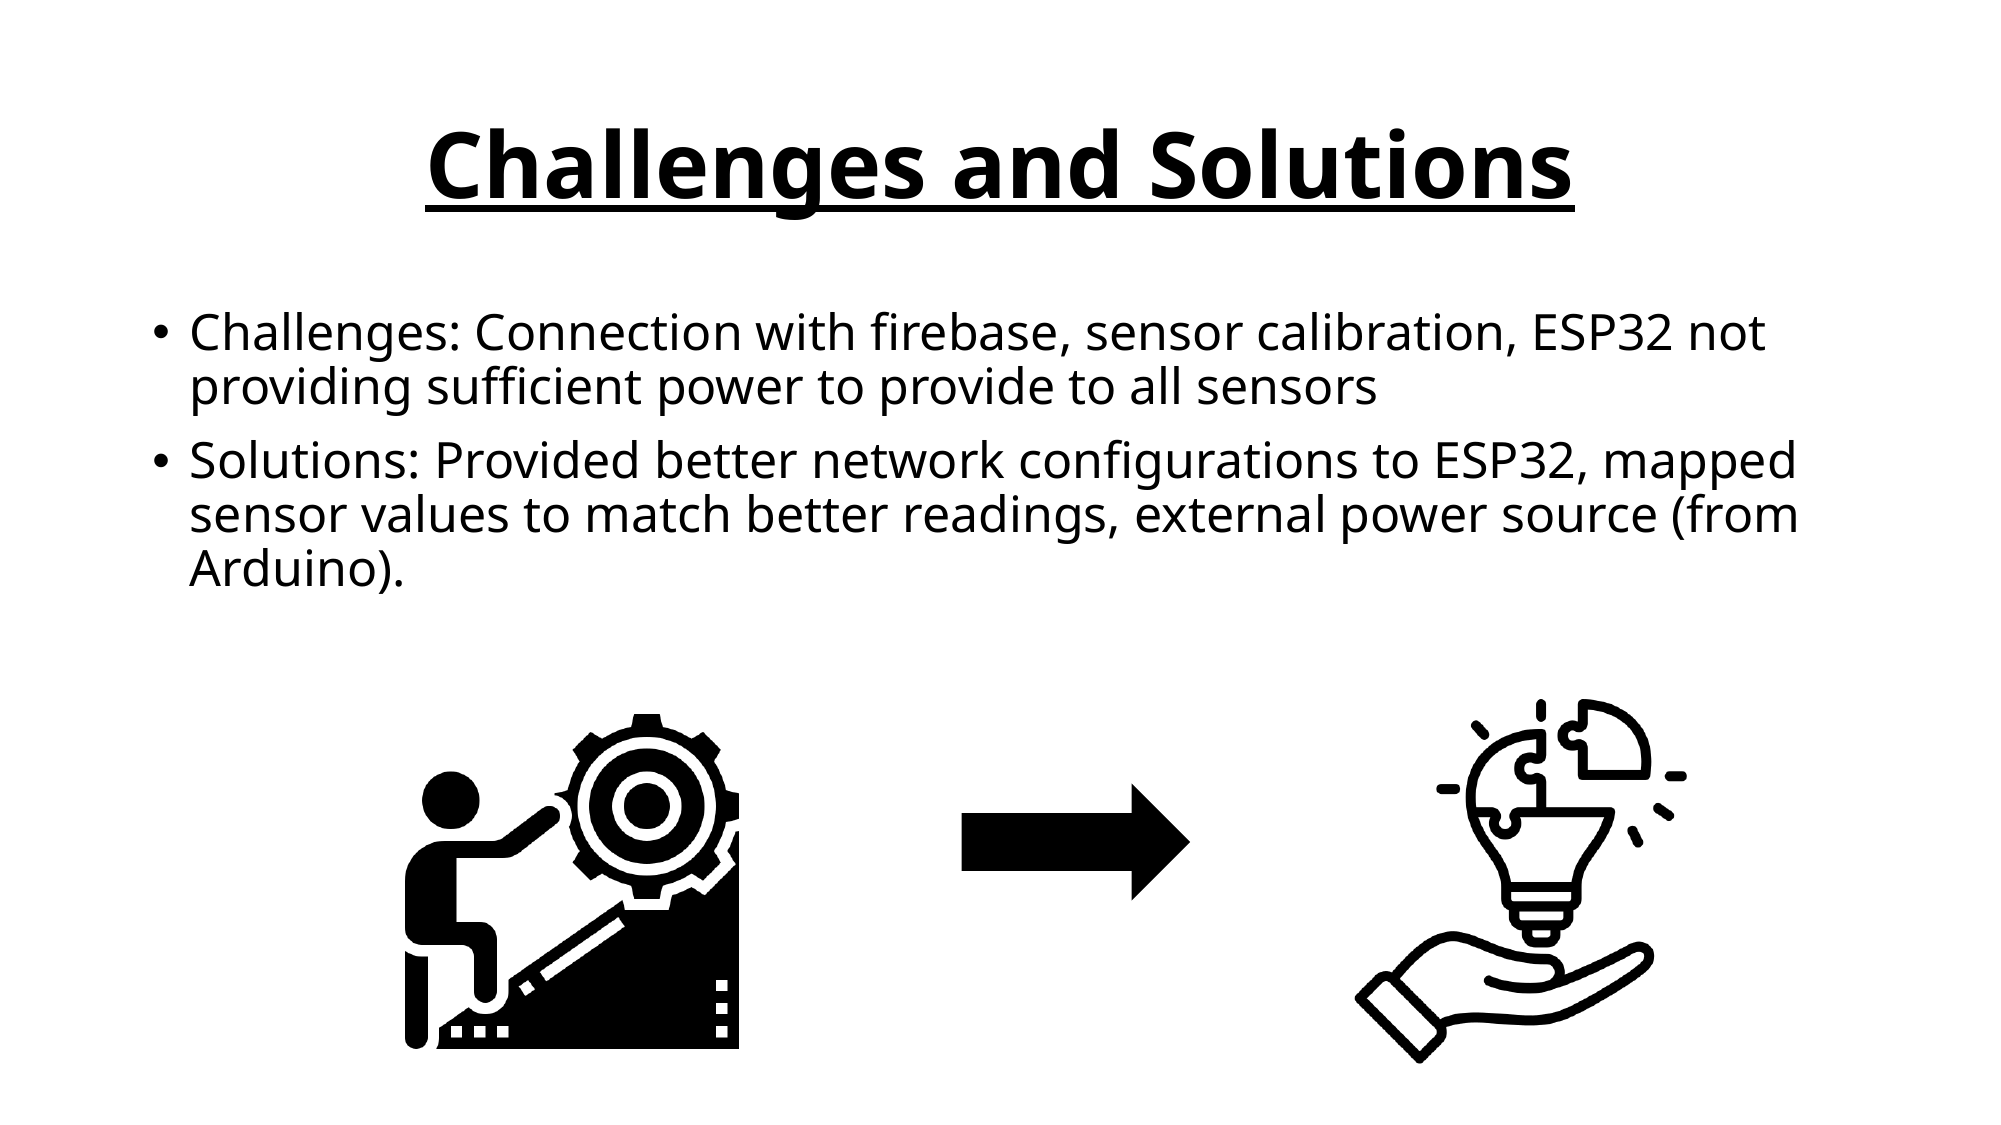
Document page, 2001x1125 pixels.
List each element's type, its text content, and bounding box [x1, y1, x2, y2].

text_box [961, 783, 1191, 901]
picture [1335, 696, 1706, 1066]
list Challenges: Connection with firebase, sensor calibration, ESP32 not providing sufficient power to provide to all sensors Solutions: Provided better network configurations to ESP32, mapped sensor values to match better readings, external power source (from Arduino). [137, 299, 1863, 1014]
title Challenges and Solutions [137, 59, 1863, 278]
picture [387, 696, 757, 1066]
